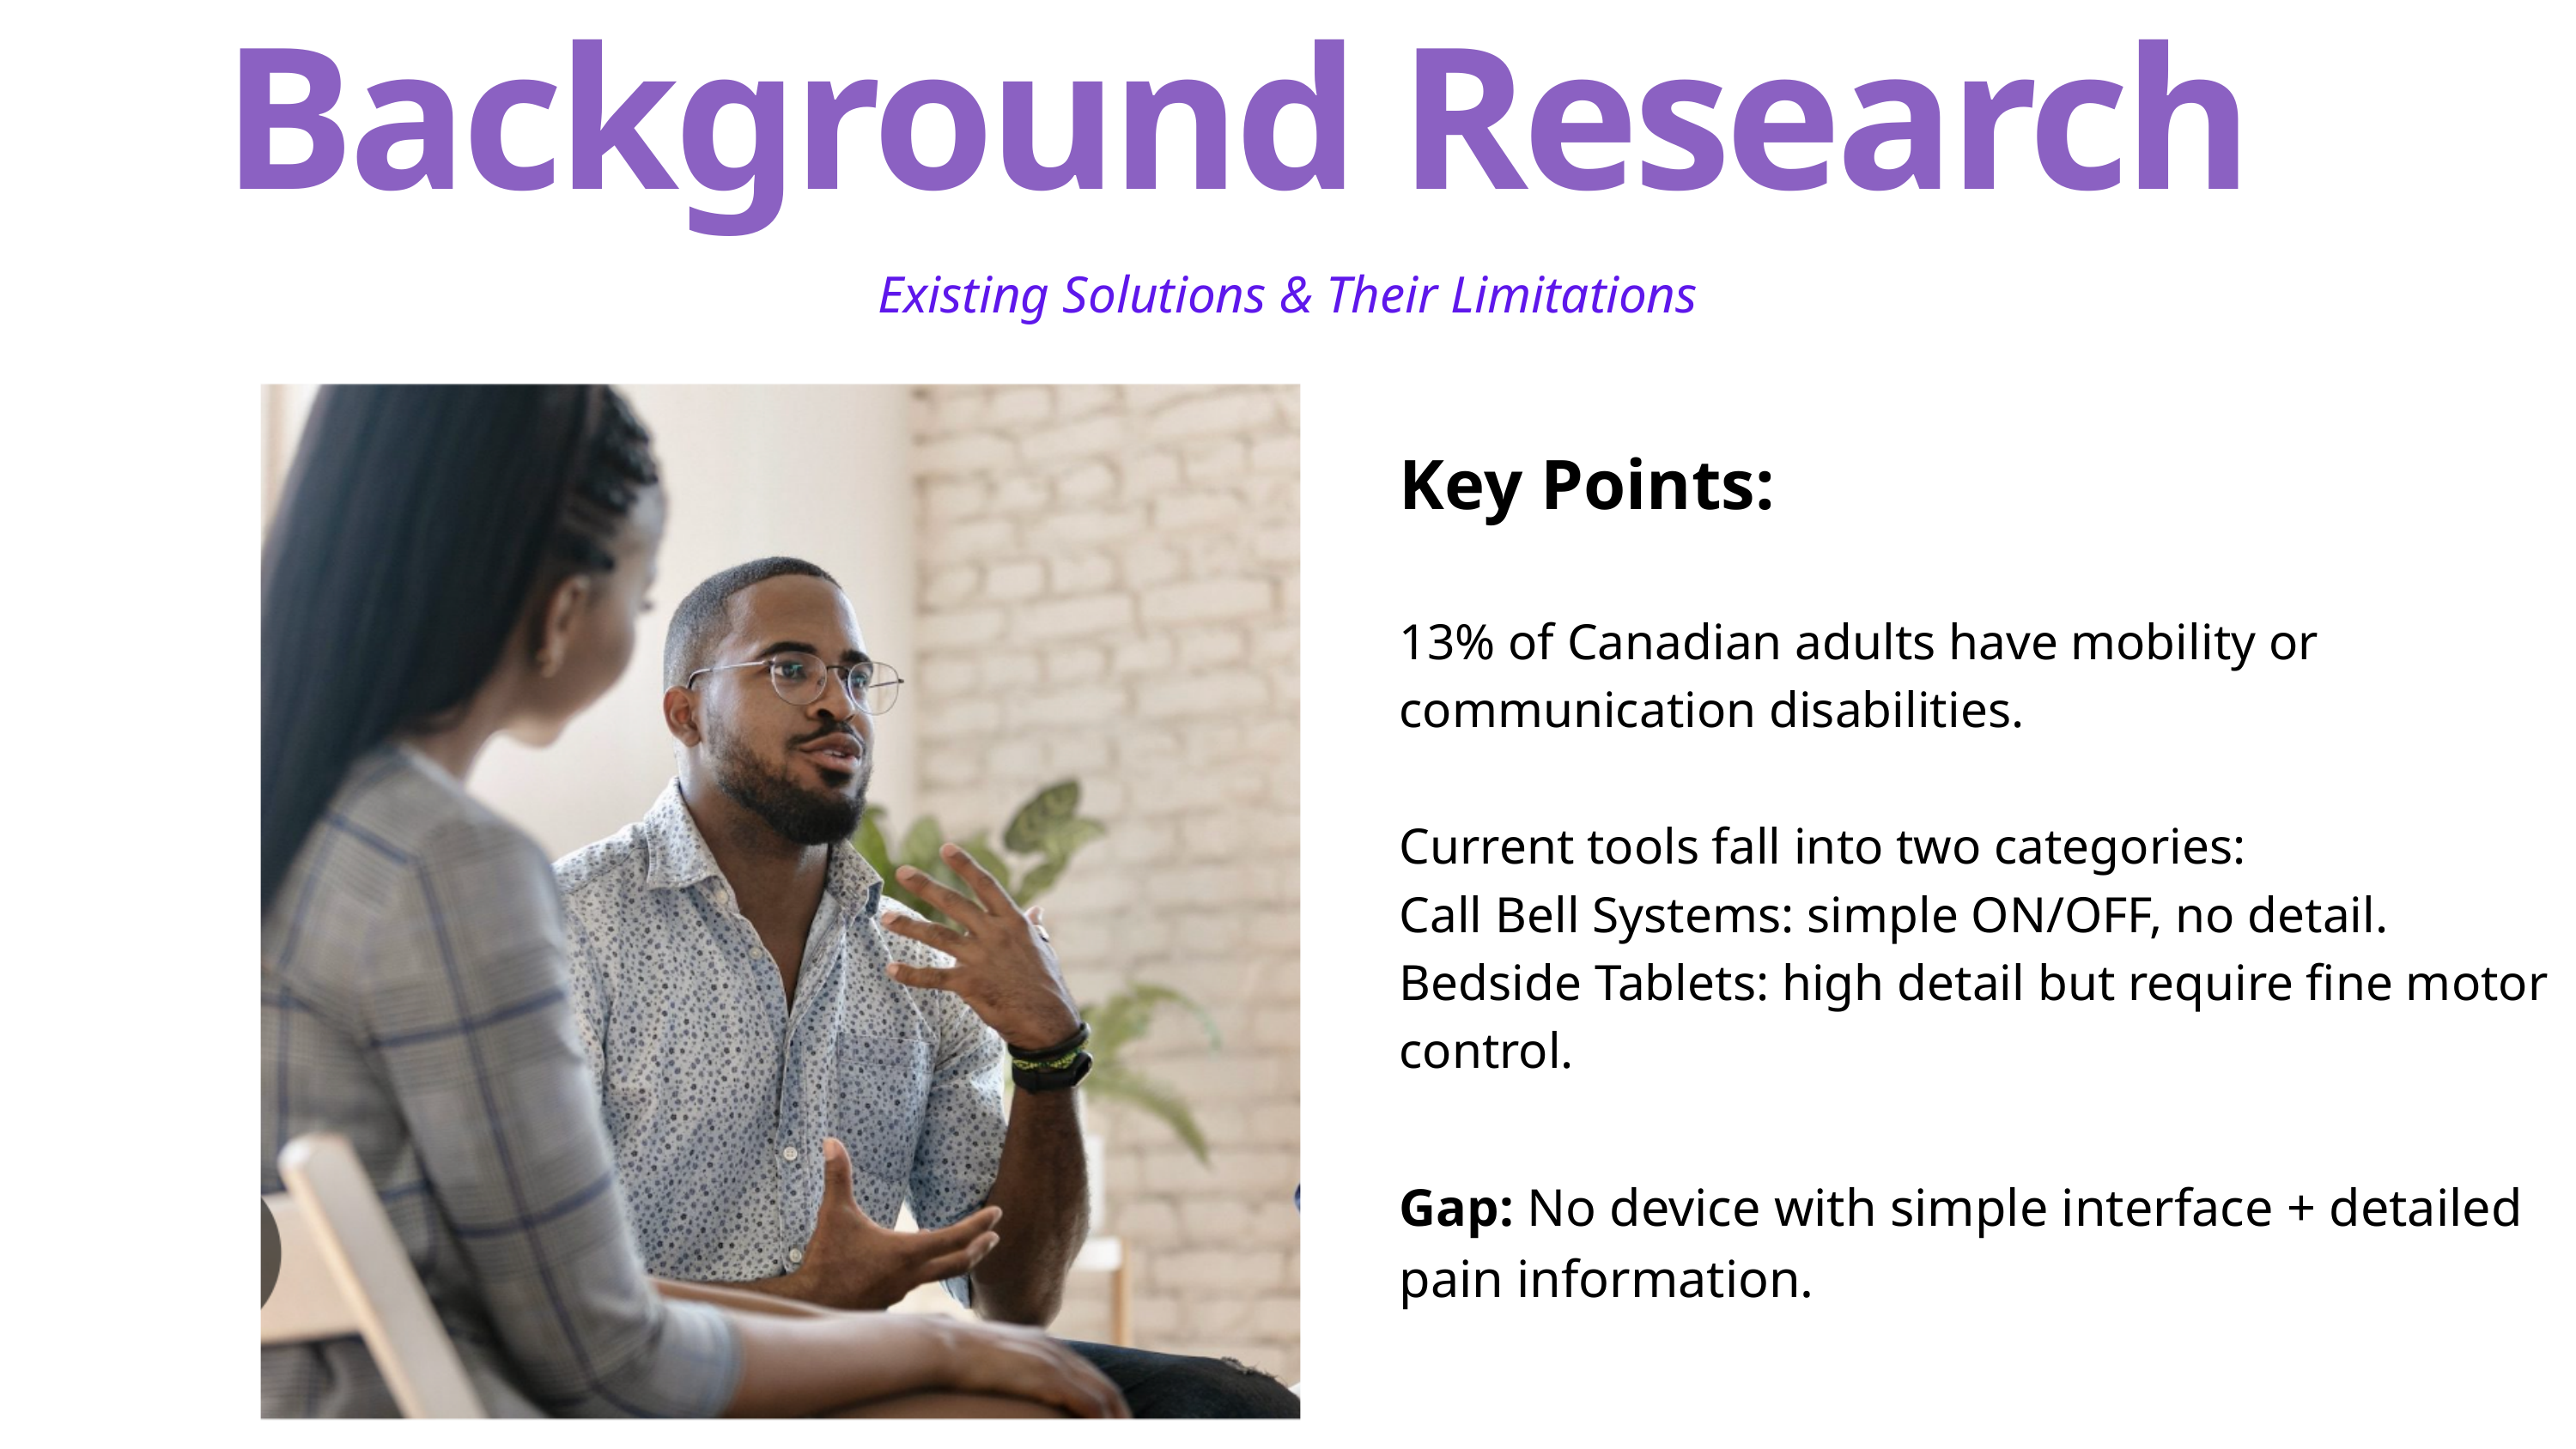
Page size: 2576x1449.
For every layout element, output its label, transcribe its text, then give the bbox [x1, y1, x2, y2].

text_box Gap: No device with simple interface + detailed pain information. [1399, 1165, 2576, 1308]
text_box Background Research [222, 51, 2576, 229]
text_box [260, 379, 1301, 1422]
text_box Existing Solutions & Their Limitations [781, 239, 1795, 324]
text_box Key Points: 13% of Canadian adults have mobility or communication disabilities. Current tools fall into two categories: Call Bell Systems: simple ON/OFF, no detail. Bedside Tablets: high detail but require fine motor control. [1399, 427, 2576, 1142]
